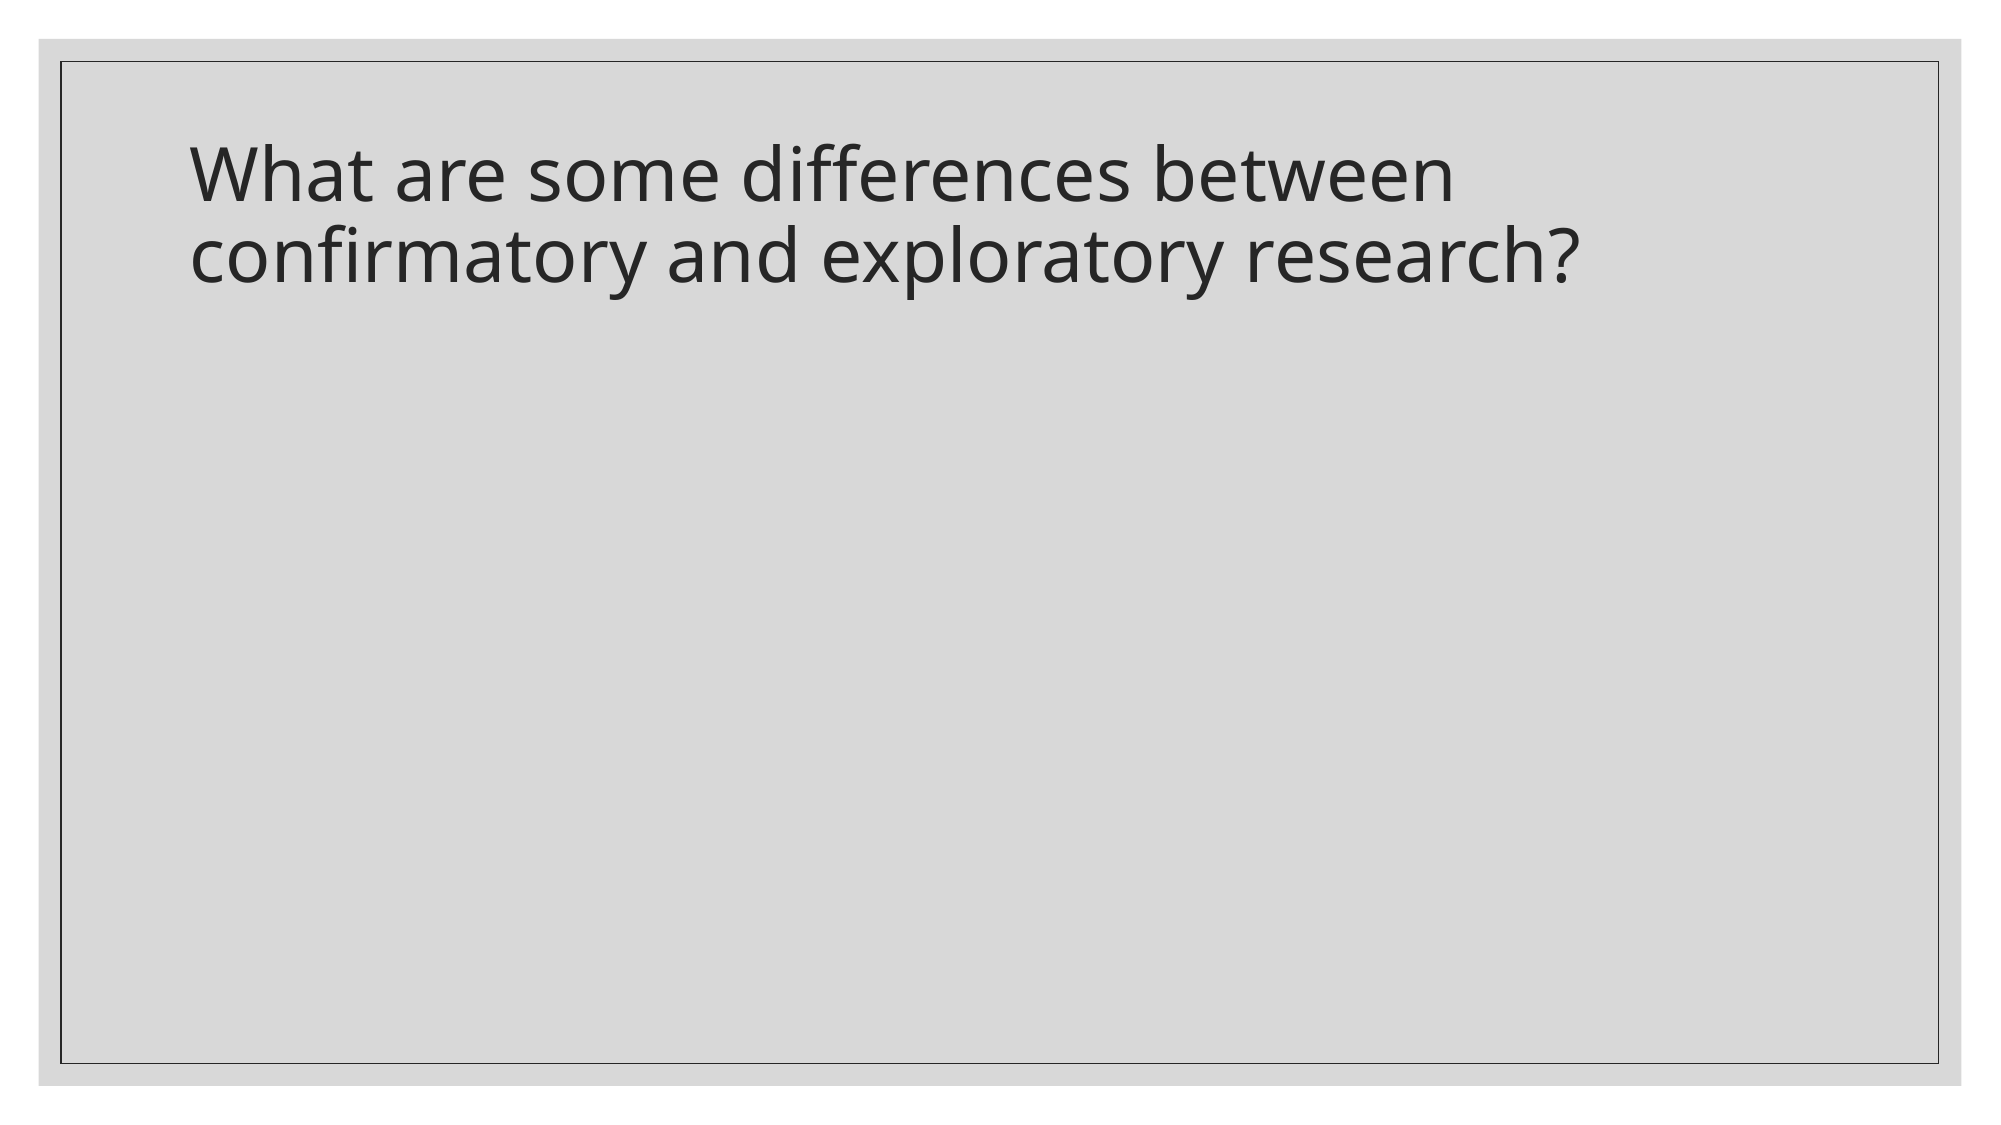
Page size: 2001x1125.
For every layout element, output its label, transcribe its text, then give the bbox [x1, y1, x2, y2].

title What are some differences between confirmatory and exploratory research? [174, 105, 1825, 331]
